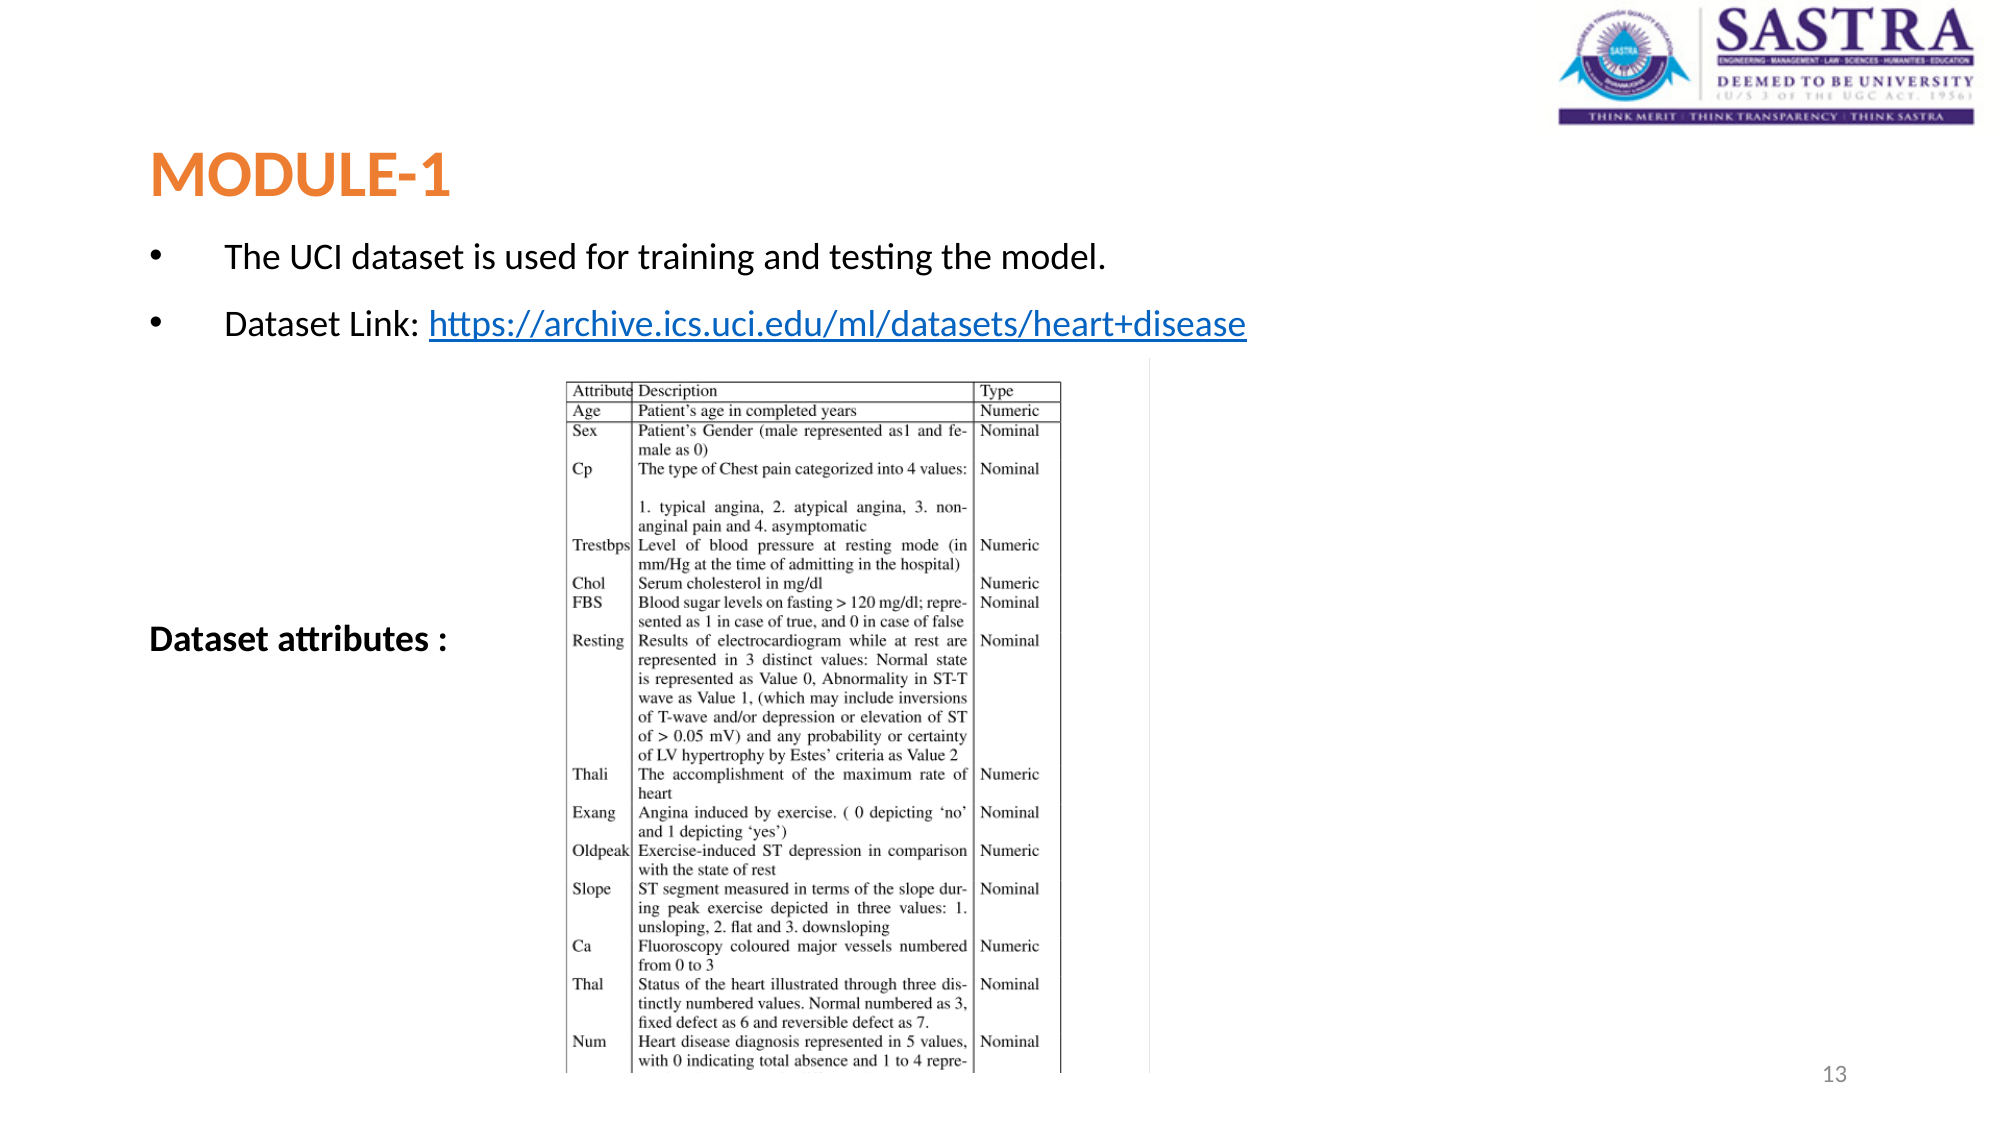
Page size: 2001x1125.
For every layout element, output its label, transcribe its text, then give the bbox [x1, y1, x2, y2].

picture [565, 358, 1150, 1073]
slide_number 13 [1412, 1042, 1863, 1103]
picture [1534, 0, 2000, 132]
text_box MODULE-1 The UCI dataset is used for training and testing the model. Dataset Link: https://archive.ics.uci.edu/ml/datasets/heart+disease Dataset attributes : [134, 81, 1295, 667]
